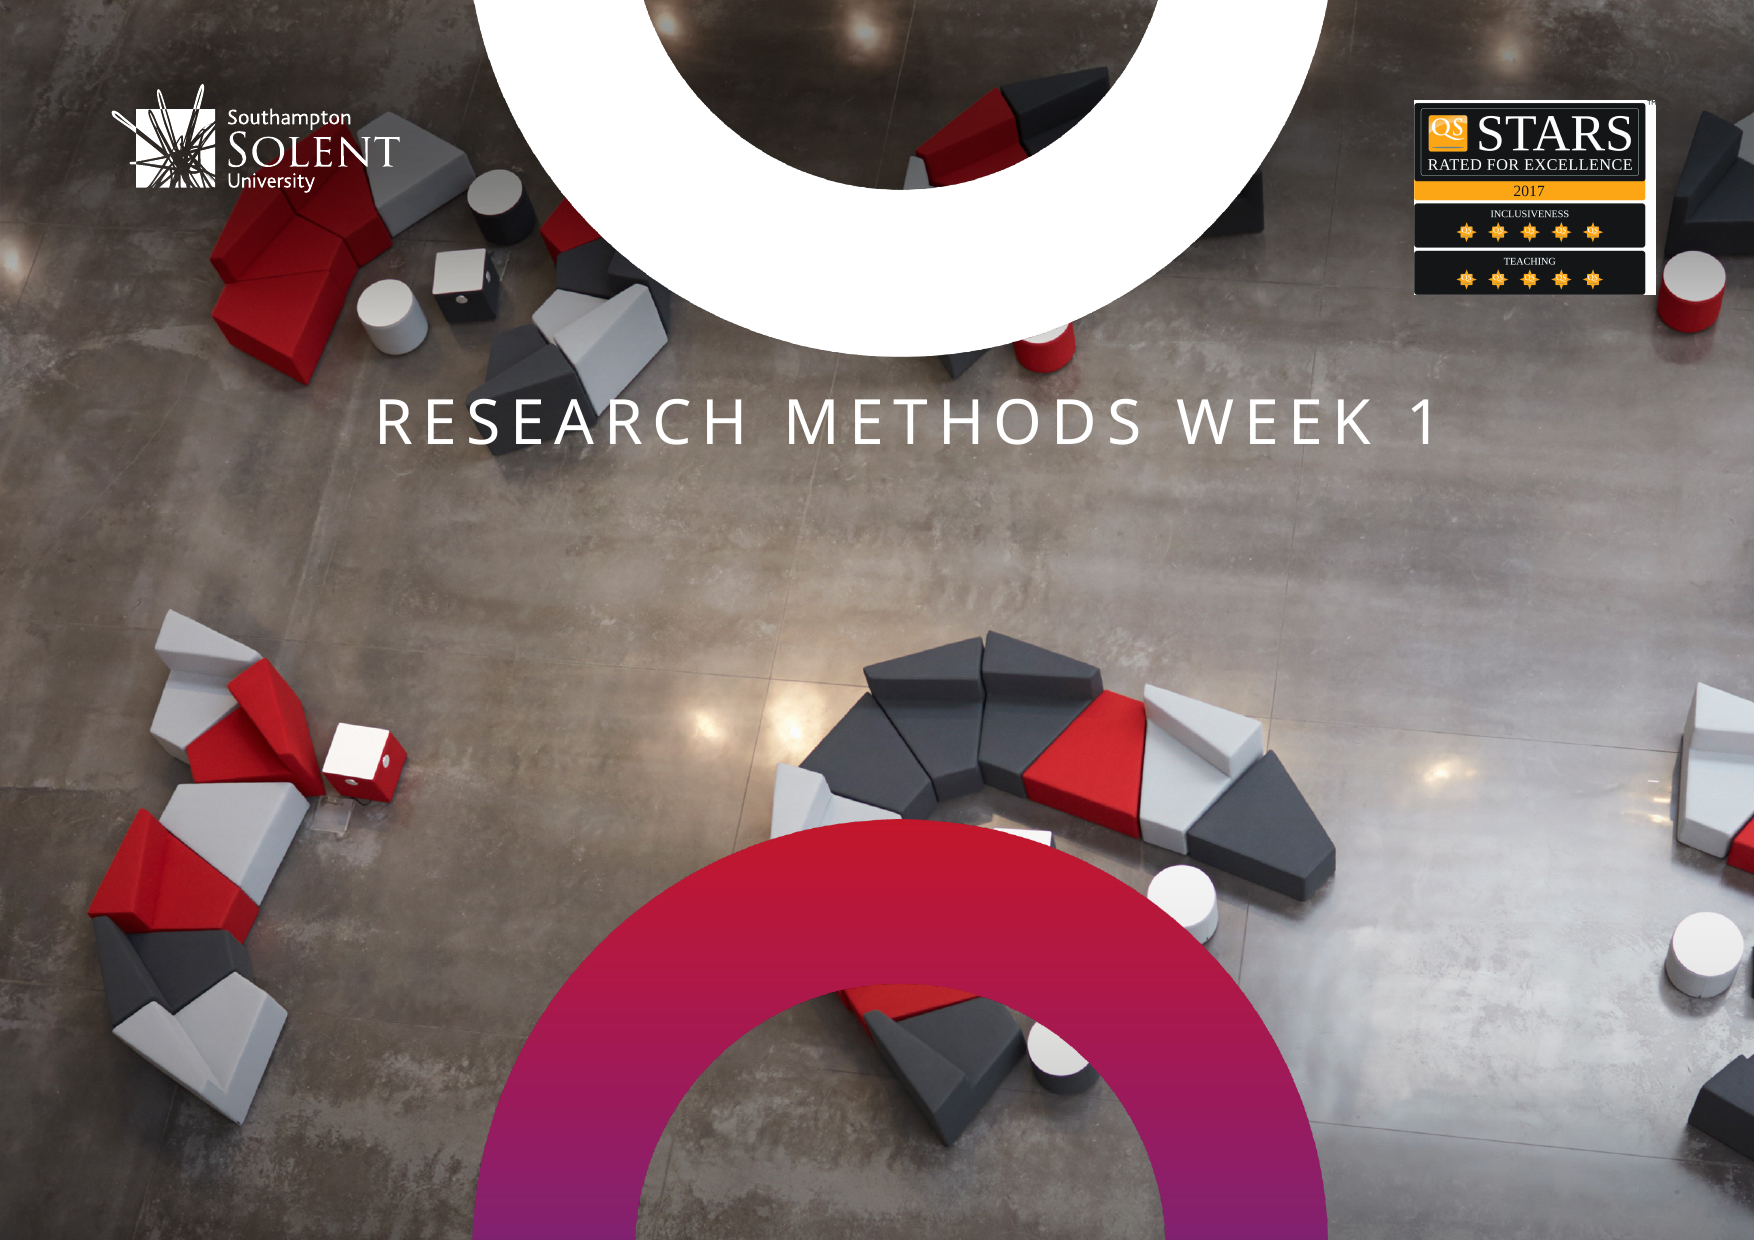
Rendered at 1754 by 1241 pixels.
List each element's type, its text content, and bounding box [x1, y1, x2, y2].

picture [0, 0, 1754, 1240]
title Research Methods Week 1 [126, 345, 1727, 533]
